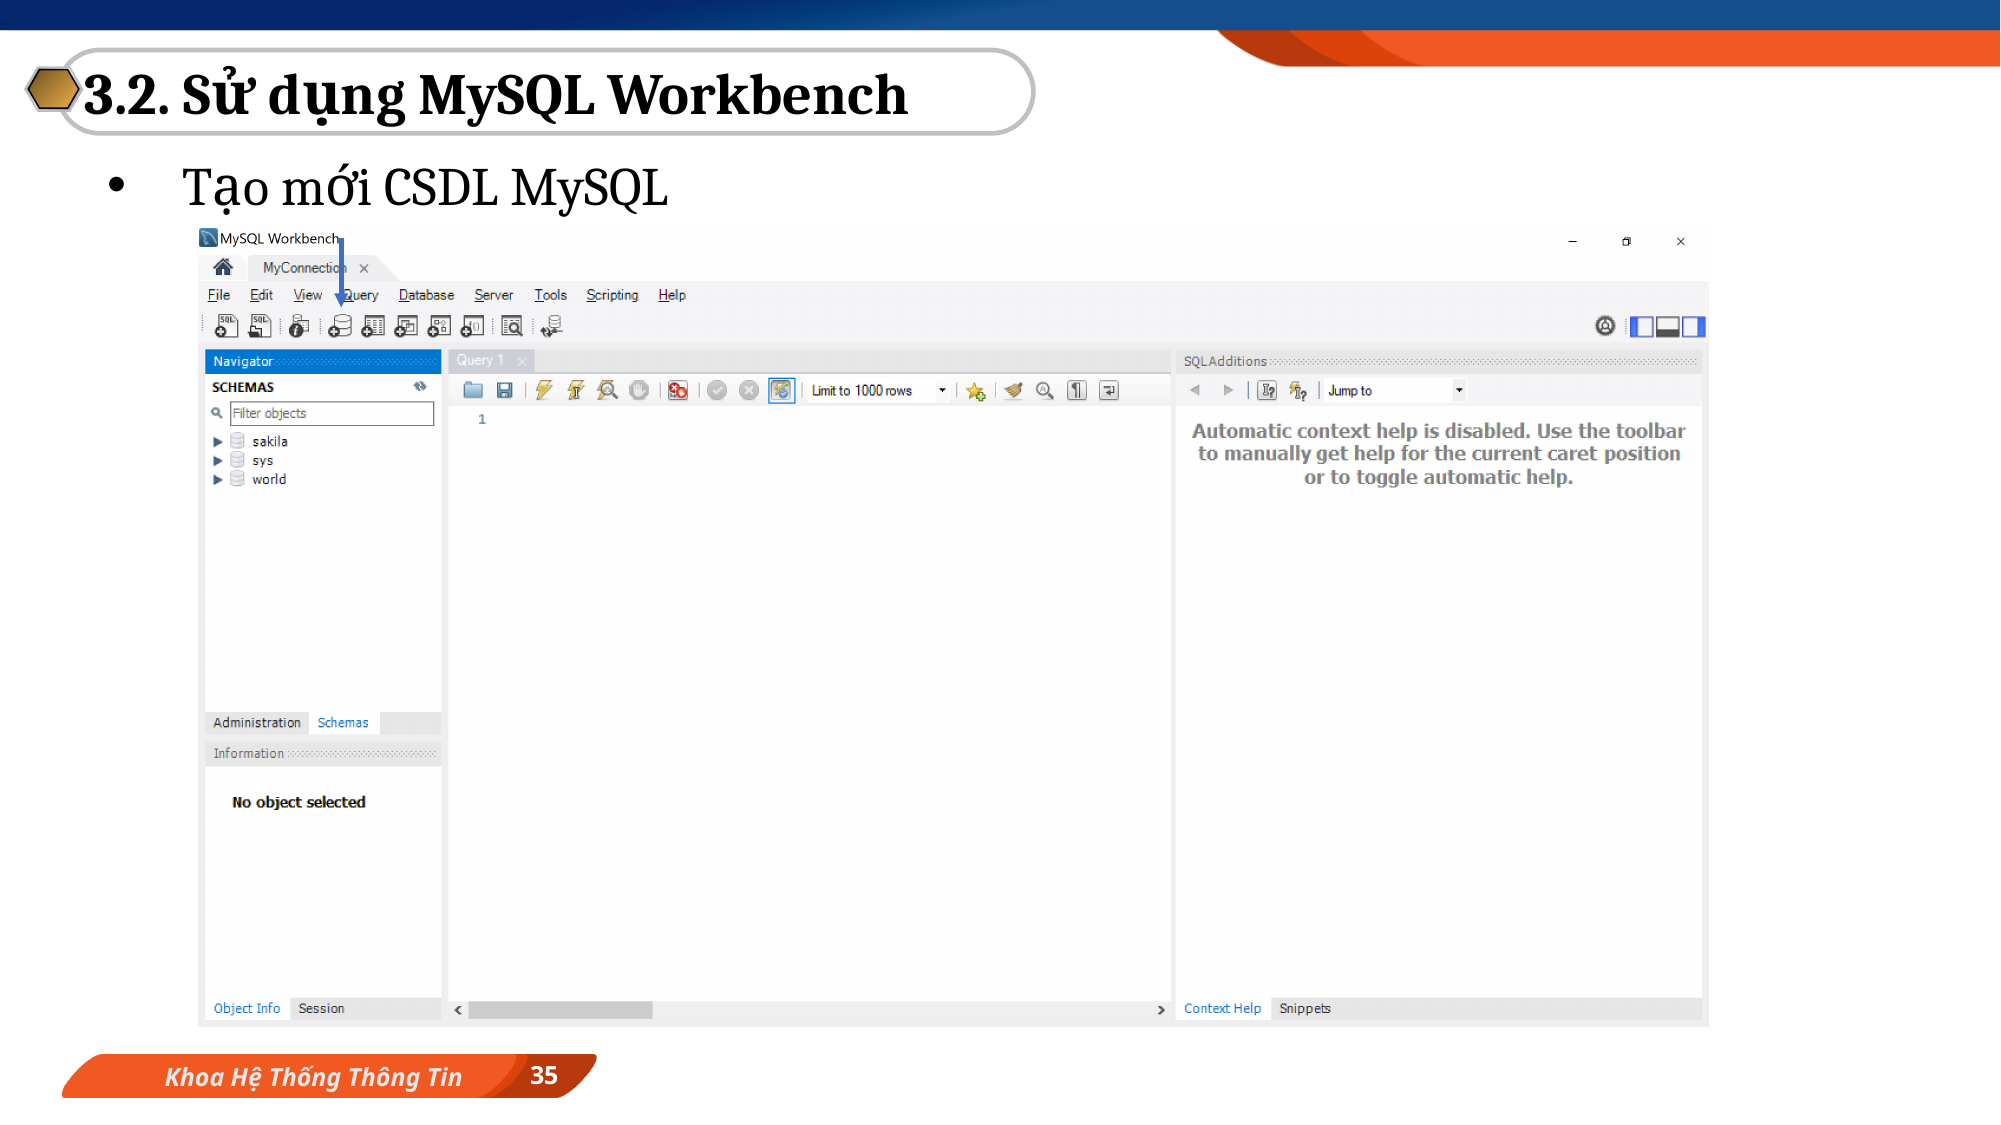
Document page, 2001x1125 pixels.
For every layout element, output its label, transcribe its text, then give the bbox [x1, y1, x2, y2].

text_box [24, 49, 1034, 134]
picture [0, 0, 2001, 71]
slide_number 35 [508, 1046, 574, 1106]
picture [34, 224, 1709, 1125]
text_box Tạo mới CSDL MySQL [92, 143, 685, 224]
footer Khoa Hệ Thống Thông Tin [119, 1054, 508, 1098]
